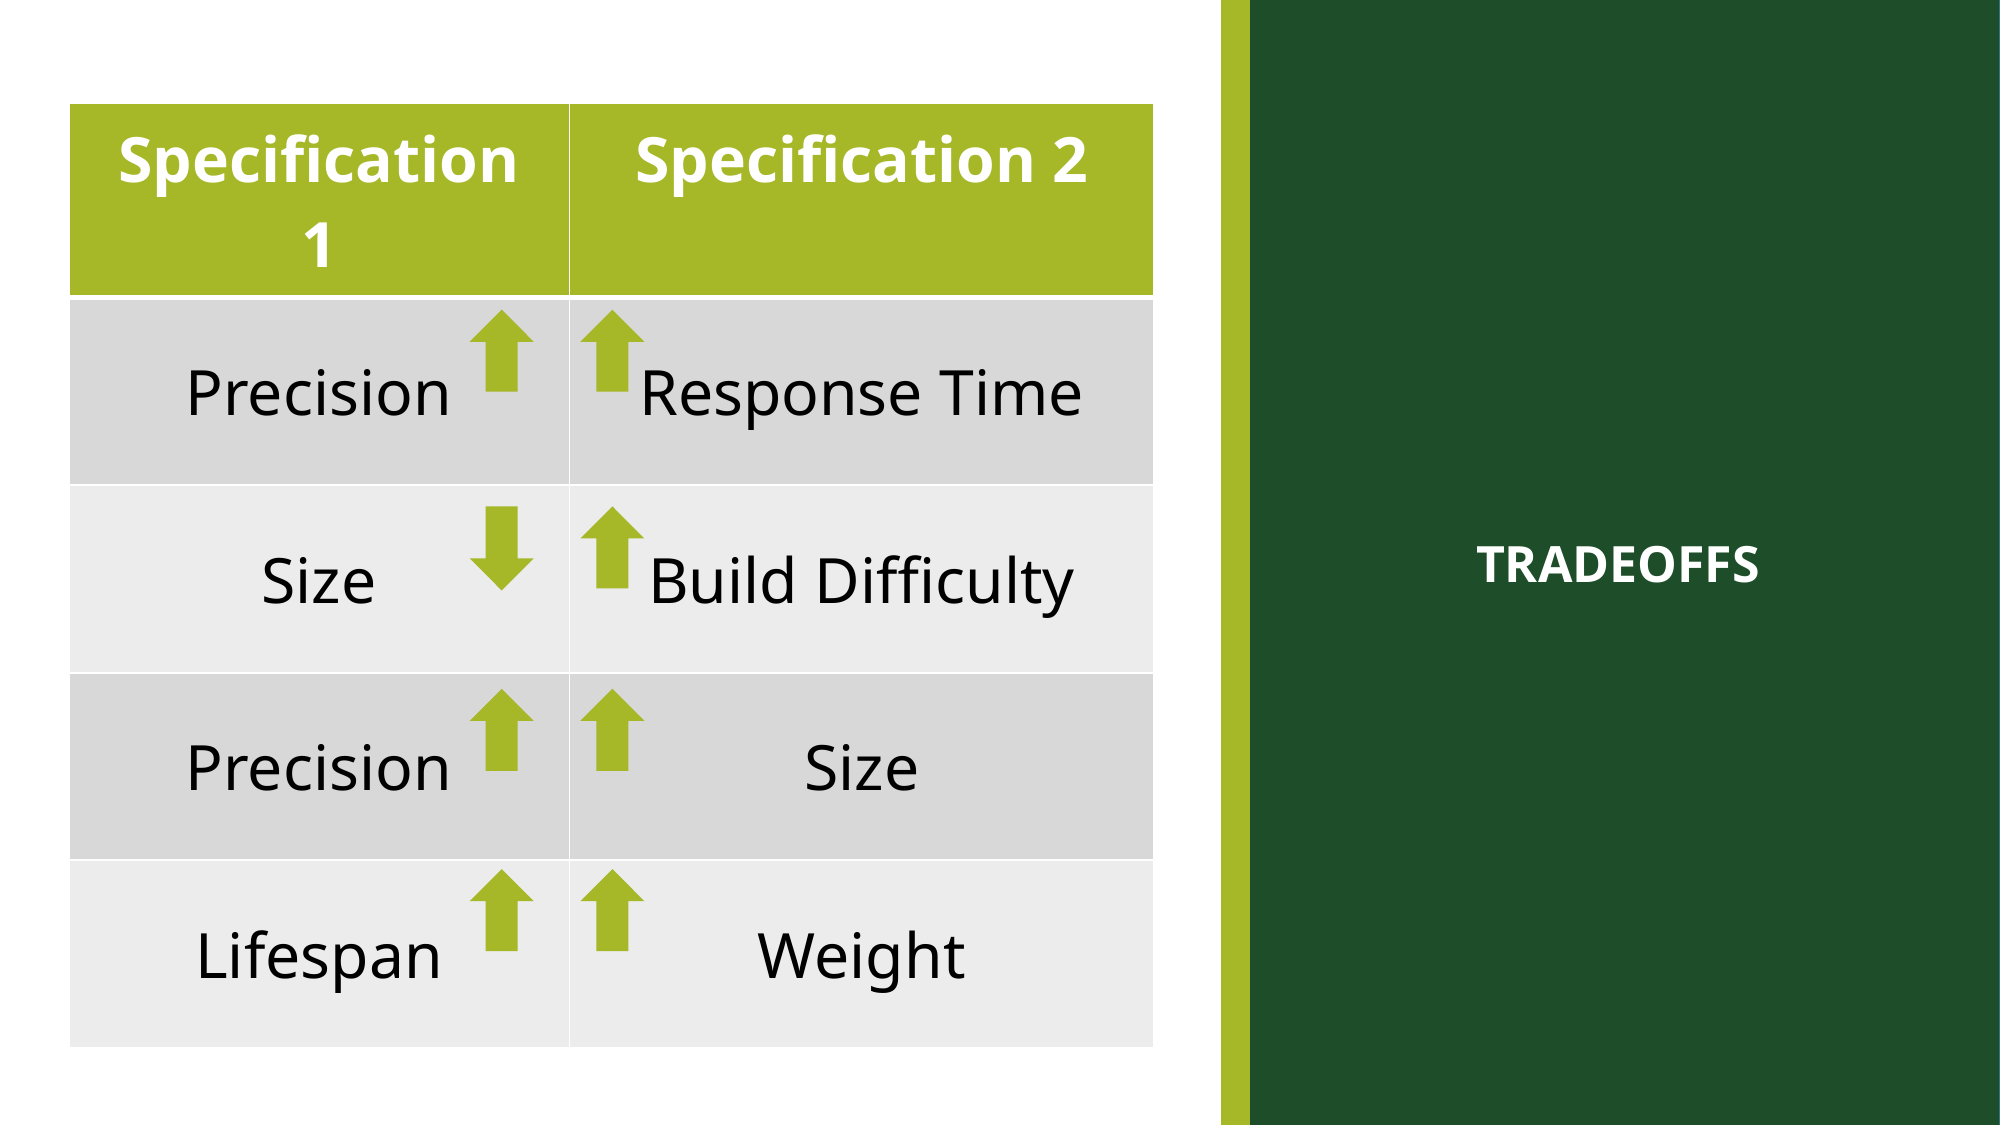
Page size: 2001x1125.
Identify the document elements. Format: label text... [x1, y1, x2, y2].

text_box [579, 505, 646, 590]
text_box [468, 868, 535, 953]
table_cell Size [570, 674, 1153, 859]
table_header Specification 2 [570, 104, 1153, 295]
table_header Specification 1 [70, 104, 569, 295]
text_box [468, 688, 535, 772]
table_cell Response Time [570, 300, 1153, 484]
text_box [579, 308, 646, 393]
table_cell Size [70, 486, 569, 672]
table_cell Weight [570, 861, 1153, 1047]
text_box [468, 505, 535, 592]
text_box [1221, 0, 1250, 1125]
table_cell Precision [70, 674, 569, 859]
text_box [579, 688, 646, 772]
table_cell Lifespan [70, 861, 569, 1047]
text_box [468, 308, 535, 393]
text_box TRADEOFFS [1250, 0, 2000, 1125]
table_cell Precision [70, 300, 569, 484]
text_box [579, 868, 646, 953]
text_box [0, 0, 1221, 1125]
table_cell Build Difficulty [570, 486, 1153, 672]
